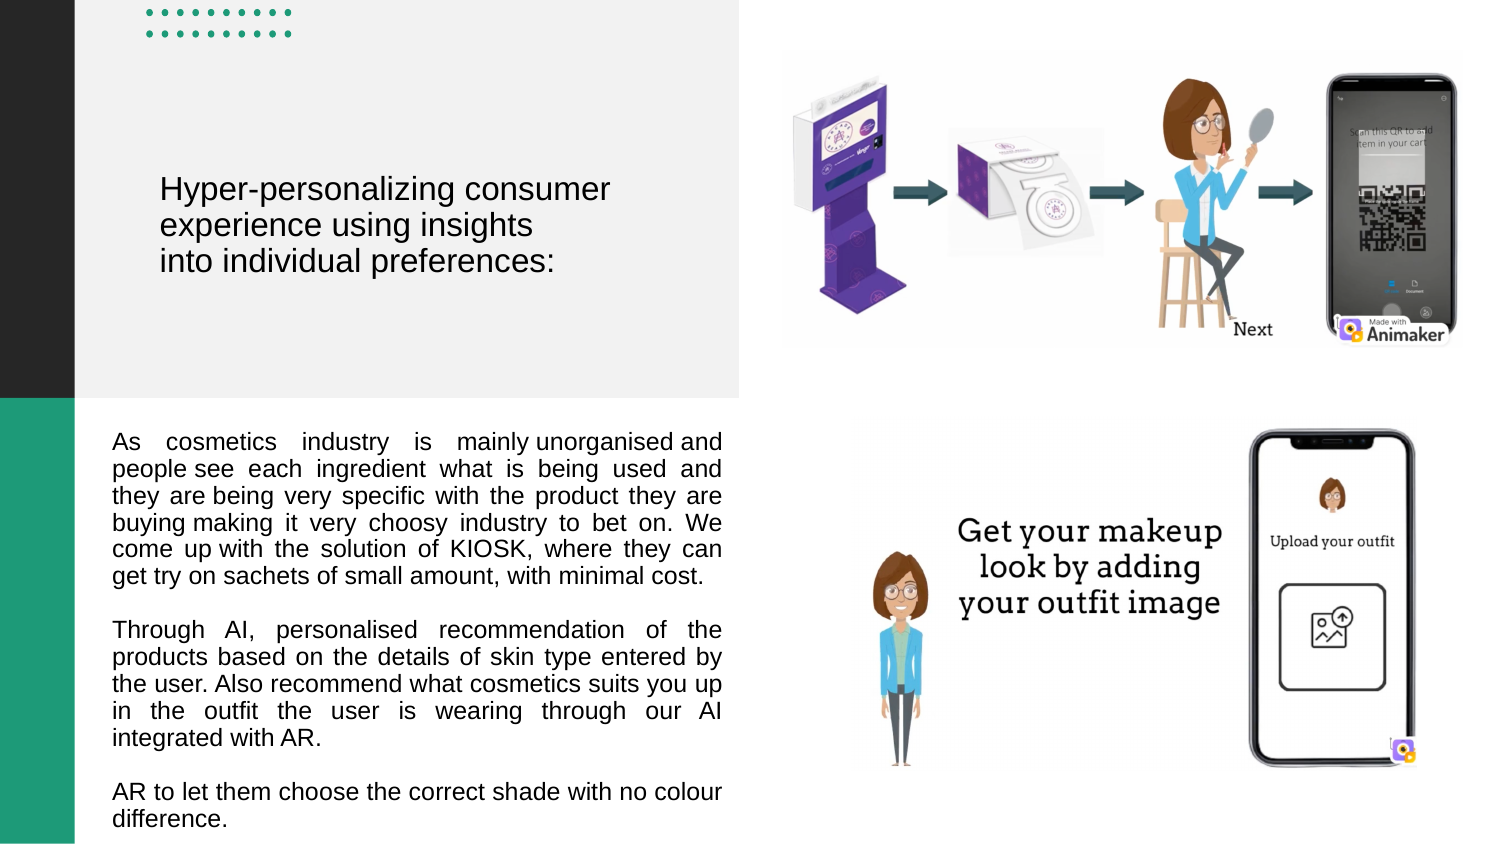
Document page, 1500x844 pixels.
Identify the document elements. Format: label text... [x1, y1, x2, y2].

text_box [76, 0, 740, 399]
text_box [76, 0, 1500, 844]
list As cosmetics industry is mainly unorganised and people see each ingredient what is being used and they are being very specific with the product they are buying making it very choosy industry to bet on. We come up with the solution of KIOSK, where they can get try on sachets of small amount, with minimal cost. Through AI, personalised recommendation of the products based on the details of skin type entered by the user. Also recommend what cosmetics suits you up in the outfit the user is wearing through our AI integrated with AR. AR to let them choose the correct shade with no colour difference. [97, 421, 739, 844]
text_box [0, 397, 76, 844]
title Hyper-personalizing consumer experience using insights into individual preferences: [144, 88, 702, 363]
picture [782, 50, 1463, 348]
picture [851, 416, 1417, 771]
text_box [0, 0, 76, 397]
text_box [146, 8, 292, 38]
